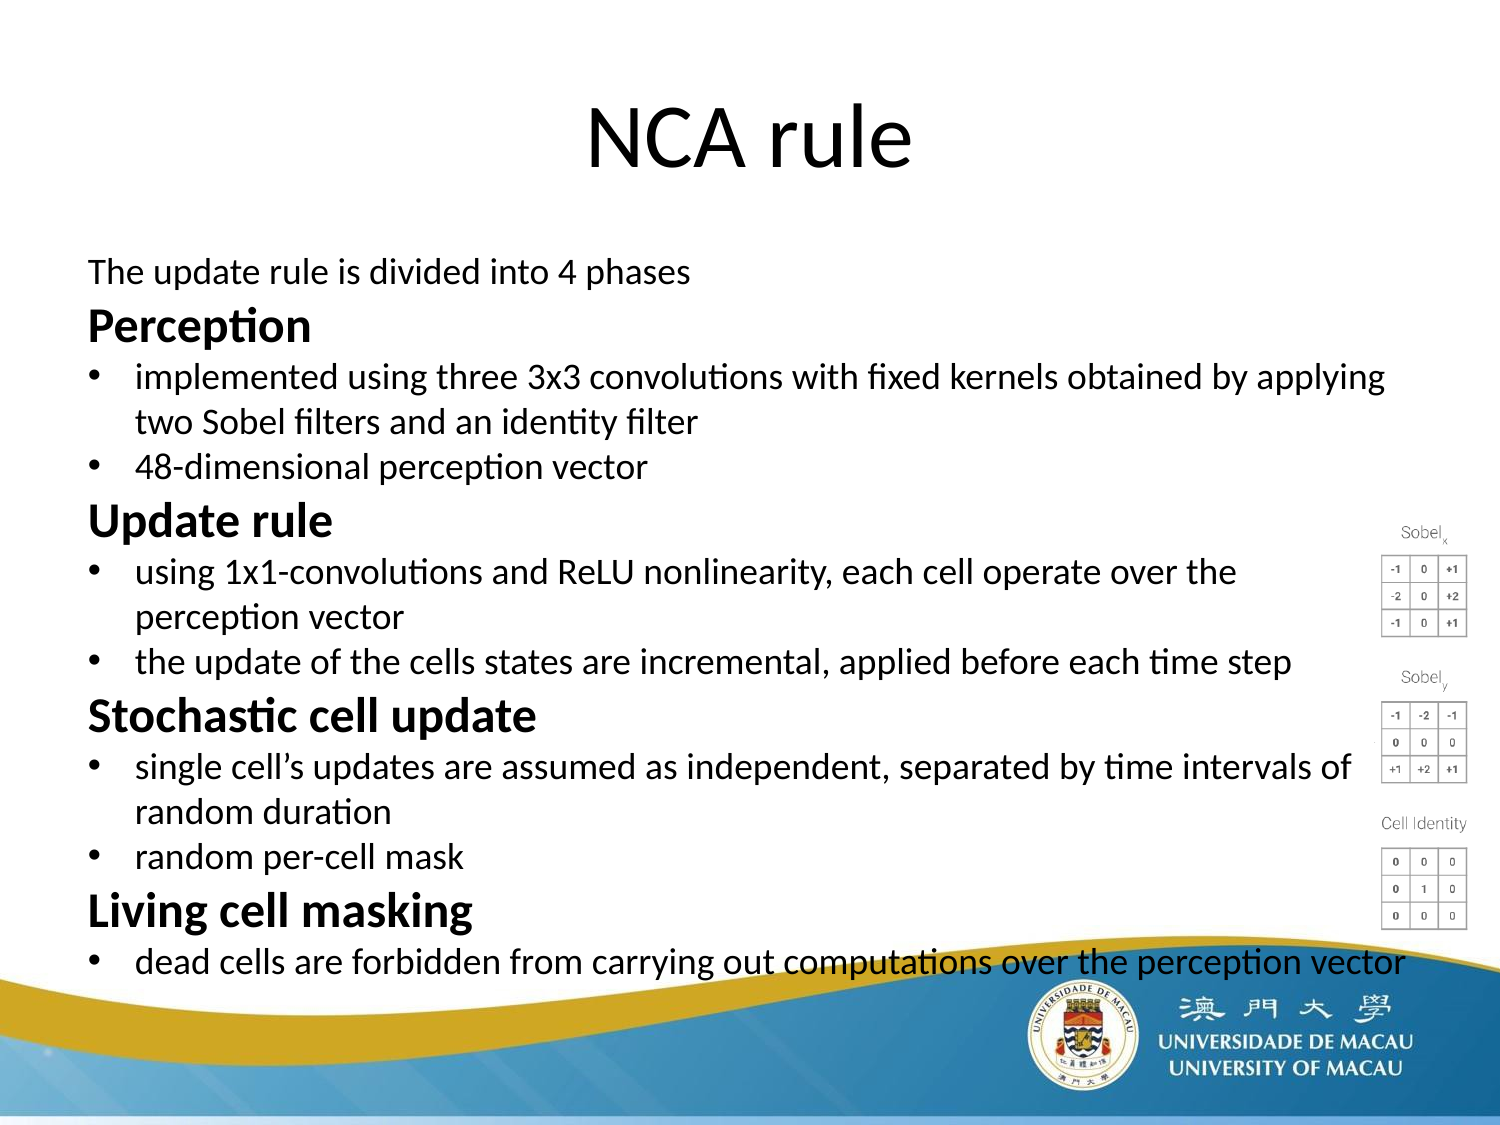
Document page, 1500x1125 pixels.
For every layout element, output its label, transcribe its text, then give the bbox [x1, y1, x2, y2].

list The update rule is divided into 4 phases Perception implemented using three 3x3 convolutions with fixed kernels obtained by applying two Sobel filters and an identity filter 48-dimensional perception vector Update rule using 1x1-convolutions and ReLU nonlinearity, each cell operate over the perception vector the update of the cells states are incremental, applied before each time step Stochastic cell update single cell’s updates are assumed as independent, separated by time intervals of random duration random per-cell mask Living cell masking dead cells are forbidden from carrying out computations over the perception vector [87, 247, 1413, 983]
title NCA rule [436, 75, 1064, 247]
picture [0, 520, 1500, 1125]
